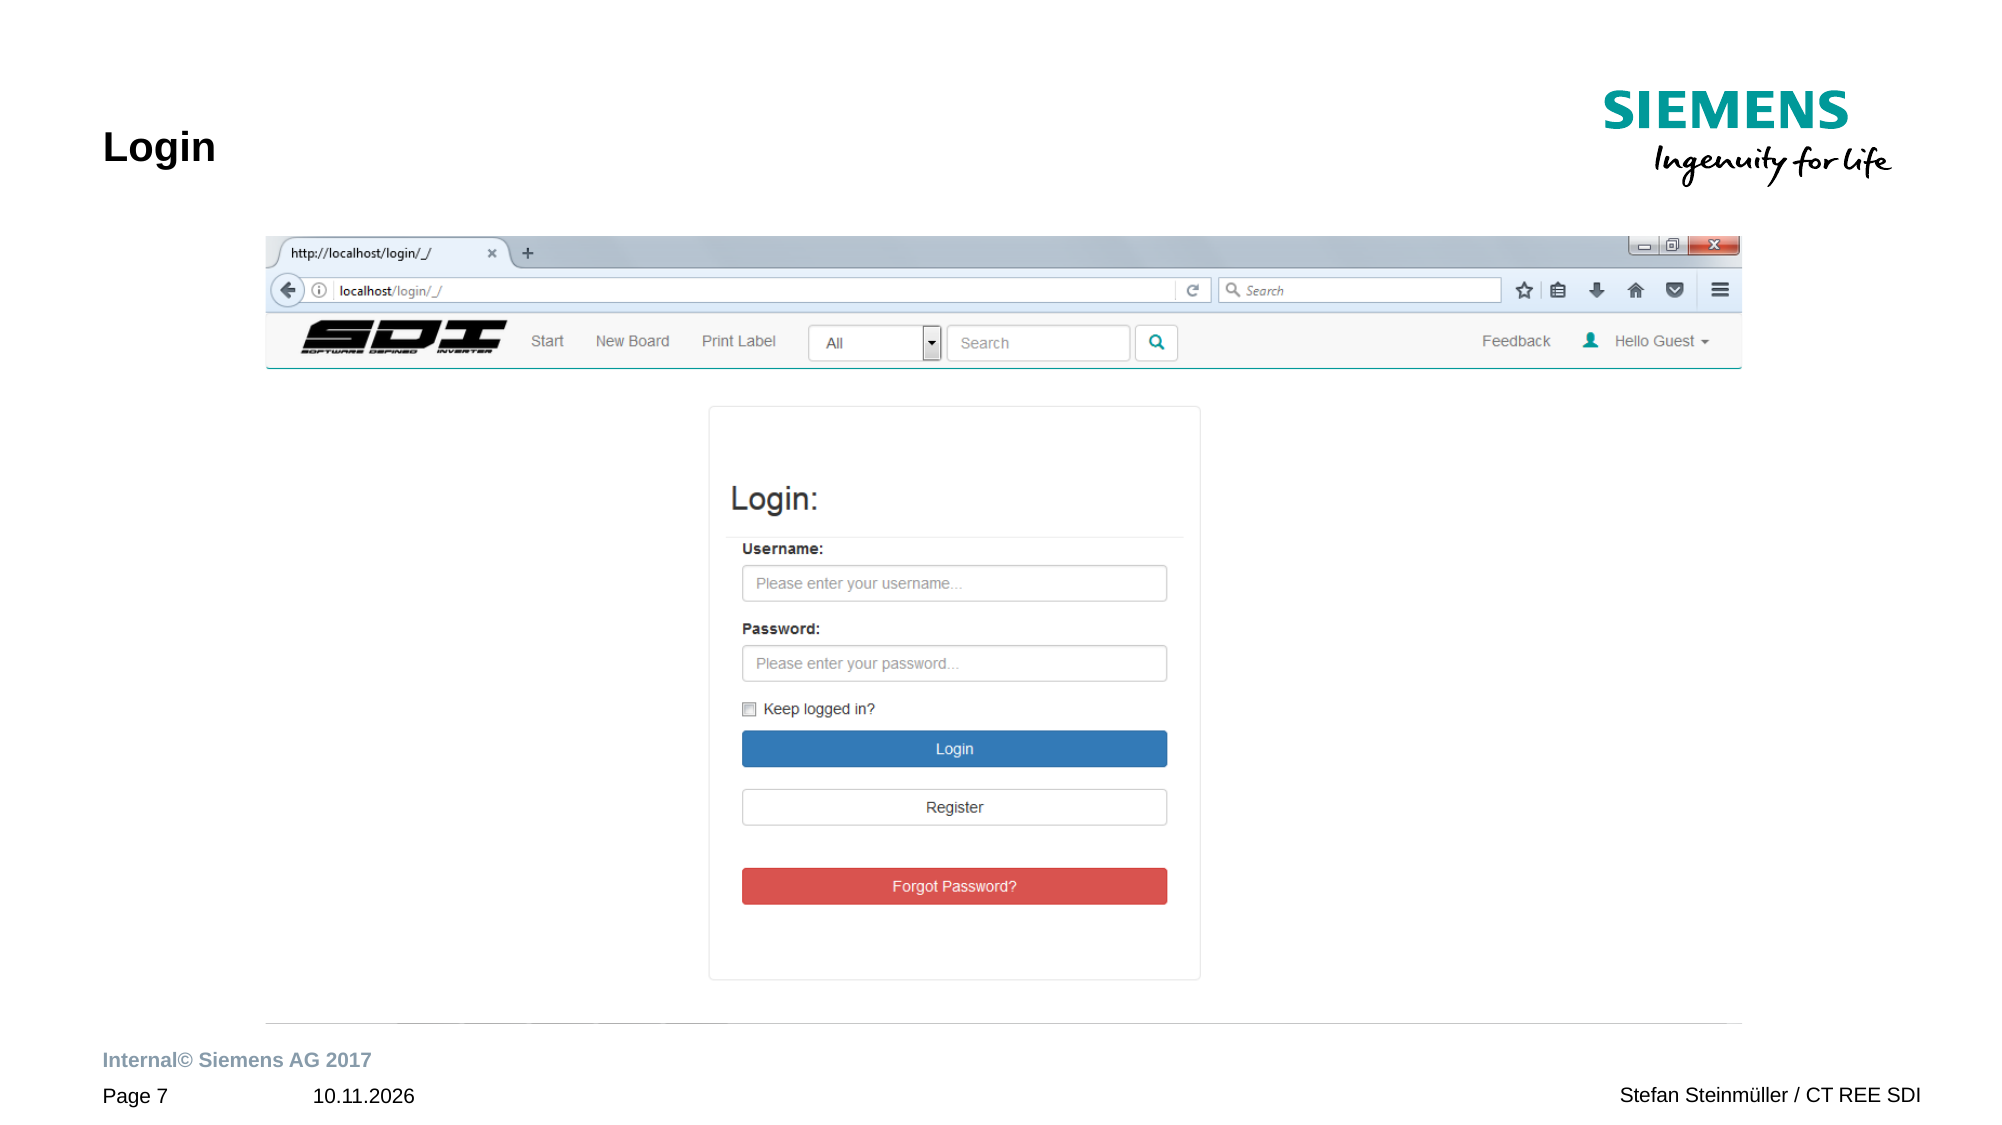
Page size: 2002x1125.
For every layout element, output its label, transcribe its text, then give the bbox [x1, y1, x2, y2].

slide_number Page 7 [0, 1082, 290, 1125]
picture [265, 235, 1743, 1024]
title Login [102, 68, 1450, 209]
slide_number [290, 1082, 621, 1125]
footer Stefan Steinmüller / CT REE SDI [621, 1082, 2001, 1125]
